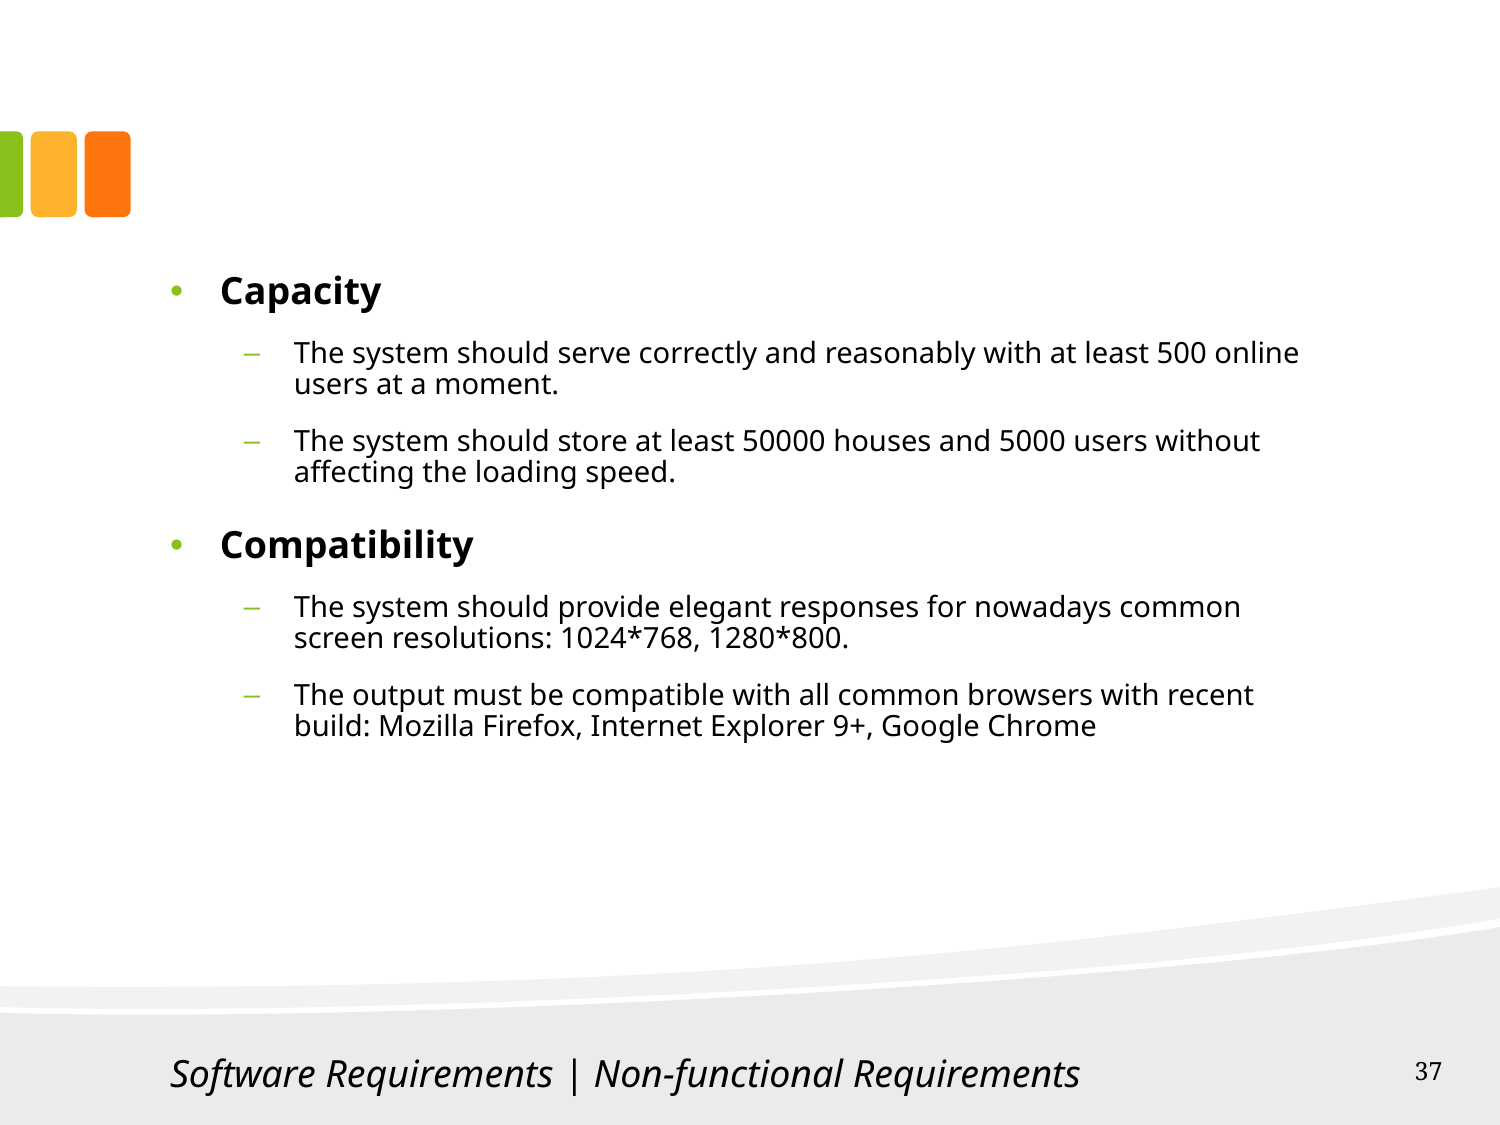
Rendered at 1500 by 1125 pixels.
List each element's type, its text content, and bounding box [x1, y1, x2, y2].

slide_number 37 [1362, 1057, 1463, 1088]
list Capacity The system should serve correctly and reasonably with at least 500 online users at a moment. The system should store at least 50000 houses and 5000 users without affecting the loading speed. Compatibility The system should provide elegant responses for nowadays common screen resolutions: 1024*768, 1280*800. The output must be compatible with all common browsers with recent build: Mozilla Firefox, Internet Explorer 9+, Google Chrome [150, 262, 1350, 1013]
footer Software Requirements | Non-functional Requirements [150, 1057, 1313, 1088]
